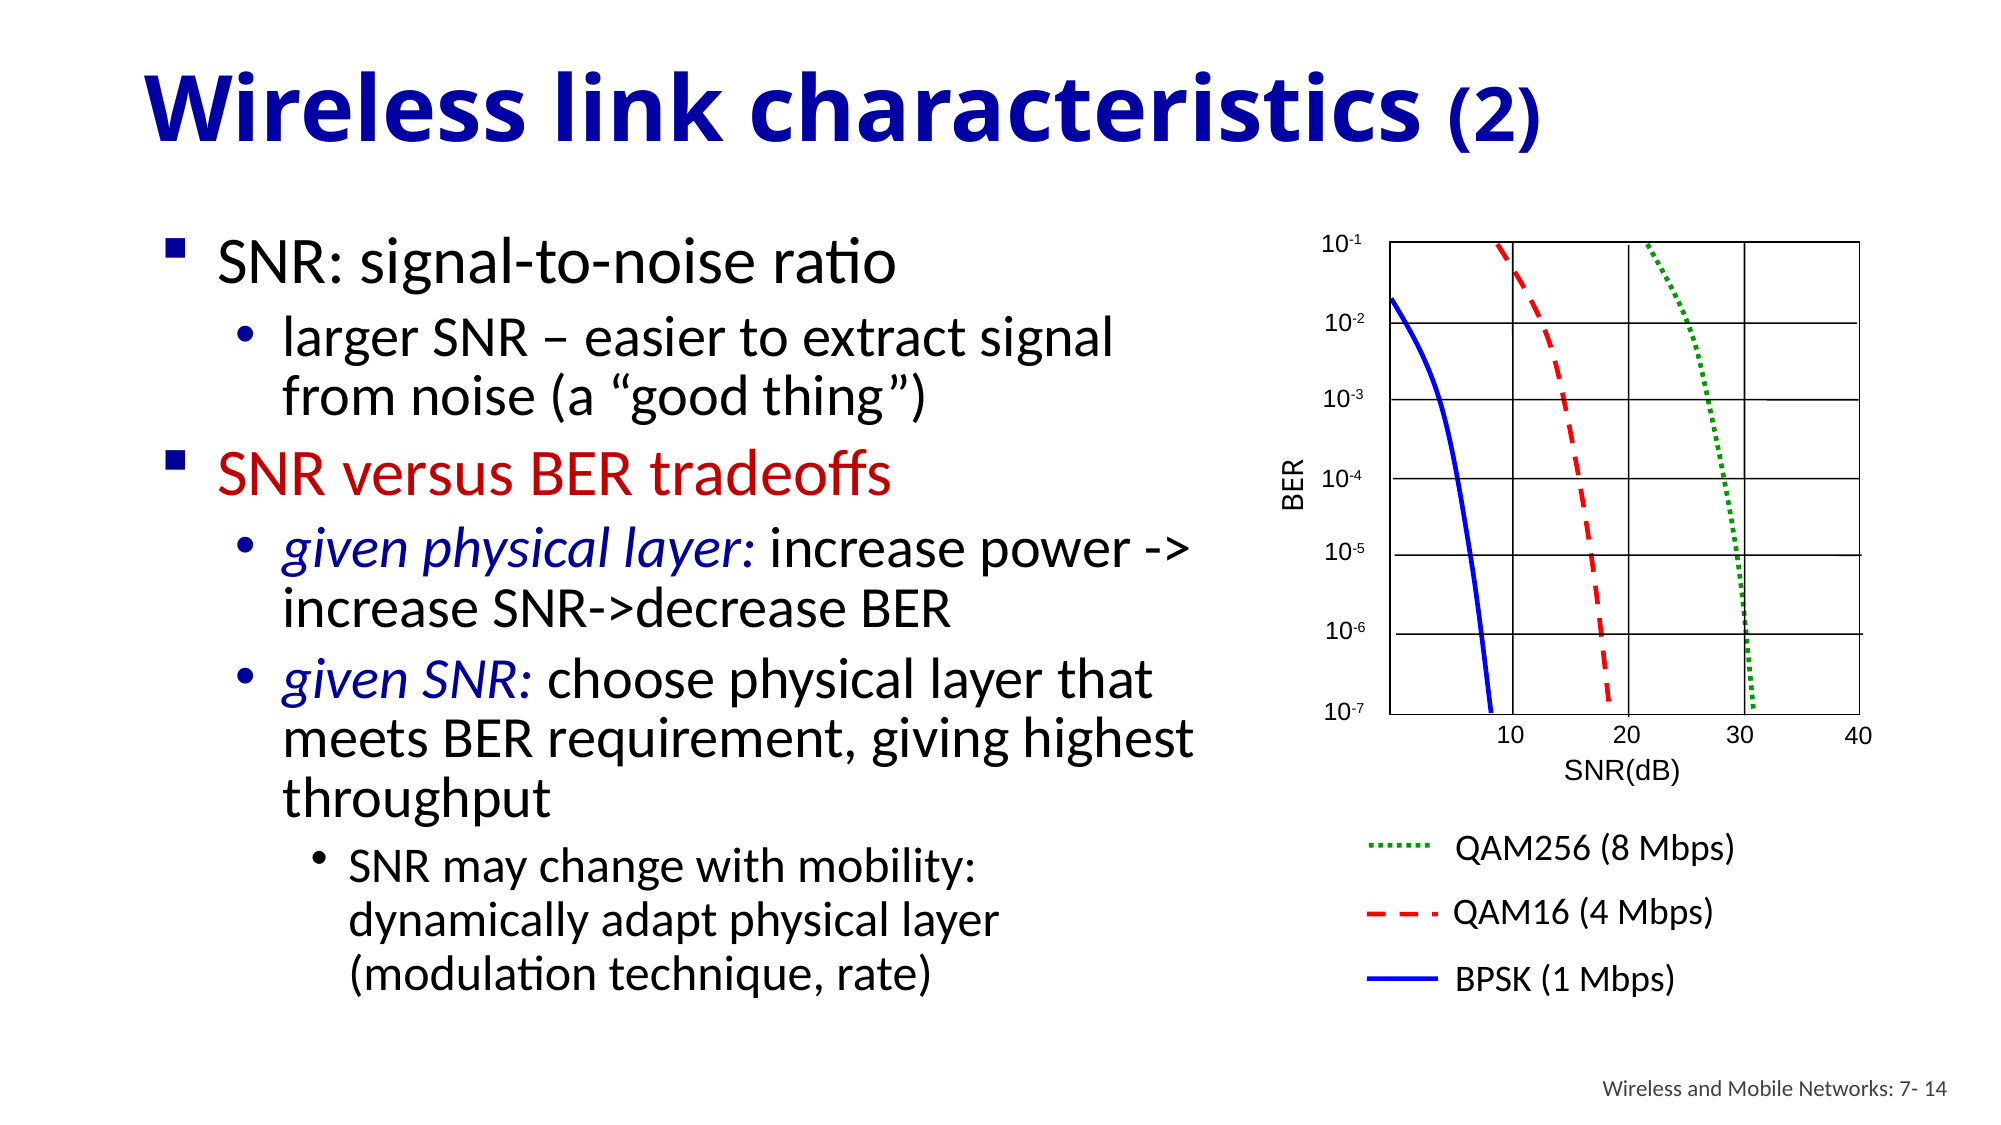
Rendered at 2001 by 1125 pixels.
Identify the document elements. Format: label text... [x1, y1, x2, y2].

text_box [1513, 242, 1860, 478]
text_box QAM16 (4 Mbps) [1438, 879, 1730, 940]
text_box 10-6 [1310, 607, 1381, 652]
text_box 10-1 [1306, 219, 1377, 265]
text_box QAM256 (8 Mbps) [1440, 815, 1751, 875]
text_box 30 [1711, 711, 1770, 757]
text_box [1513, 479, 1628, 555]
text_box 10-7 [1308, 688, 1380, 734]
text_box [1513, 556, 1628, 634]
text_box [1513, 635, 1628, 715]
text_box 40 [1829, 711, 1888, 757]
title Wireless link characteristics (2) [129, 38, 1855, 186]
text_box 10-3 [1308, 375, 1379, 420]
text_box BER [1266, 443, 1317, 528]
text_box SNR: signal-to-noise ratio larger SNR – easier to extract signal from noise (a “good thing”) SNR versus BER tradeoffs given physical layer: increase power -> increase SNR->decrease BER given SNR: choose physical layer that meets BER requirement, giving highest throughput SNR may change with mobility: dynamically adapt physical layer (modulation technique, rate) [145, 221, 1213, 1074]
text_box 20 [1598, 710, 1656, 743]
text_box [1389, 324, 1512, 715]
text_box [1745, 479, 1860, 555]
text_box [1629, 479, 1744, 555]
text_box 10-5 [1309, 528, 1381, 574]
slide_number Wireless and Mobile Networks: 7- [1512, 1056, 1963, 1117]
text_box [1629, 635, 1744, 715]
text_box 10-4 [1306, 455, 1378, 501]
text_box 10 [1481, 710, 1540, 756]
text_box [1389, 242, 1512, 323]
text_box [1745, 556, 1860, 634]
text_box 10-2 [1309, 298, 1381, 344]
text_box SNR(dB) [1549, 743, 1696, 794]
text_box [1629, 556, 1744, 634]
text_box BPSK (1 Mbps) [1440, 946, 1692, 1006]
text_box [1745, 635, 1860, 715]
